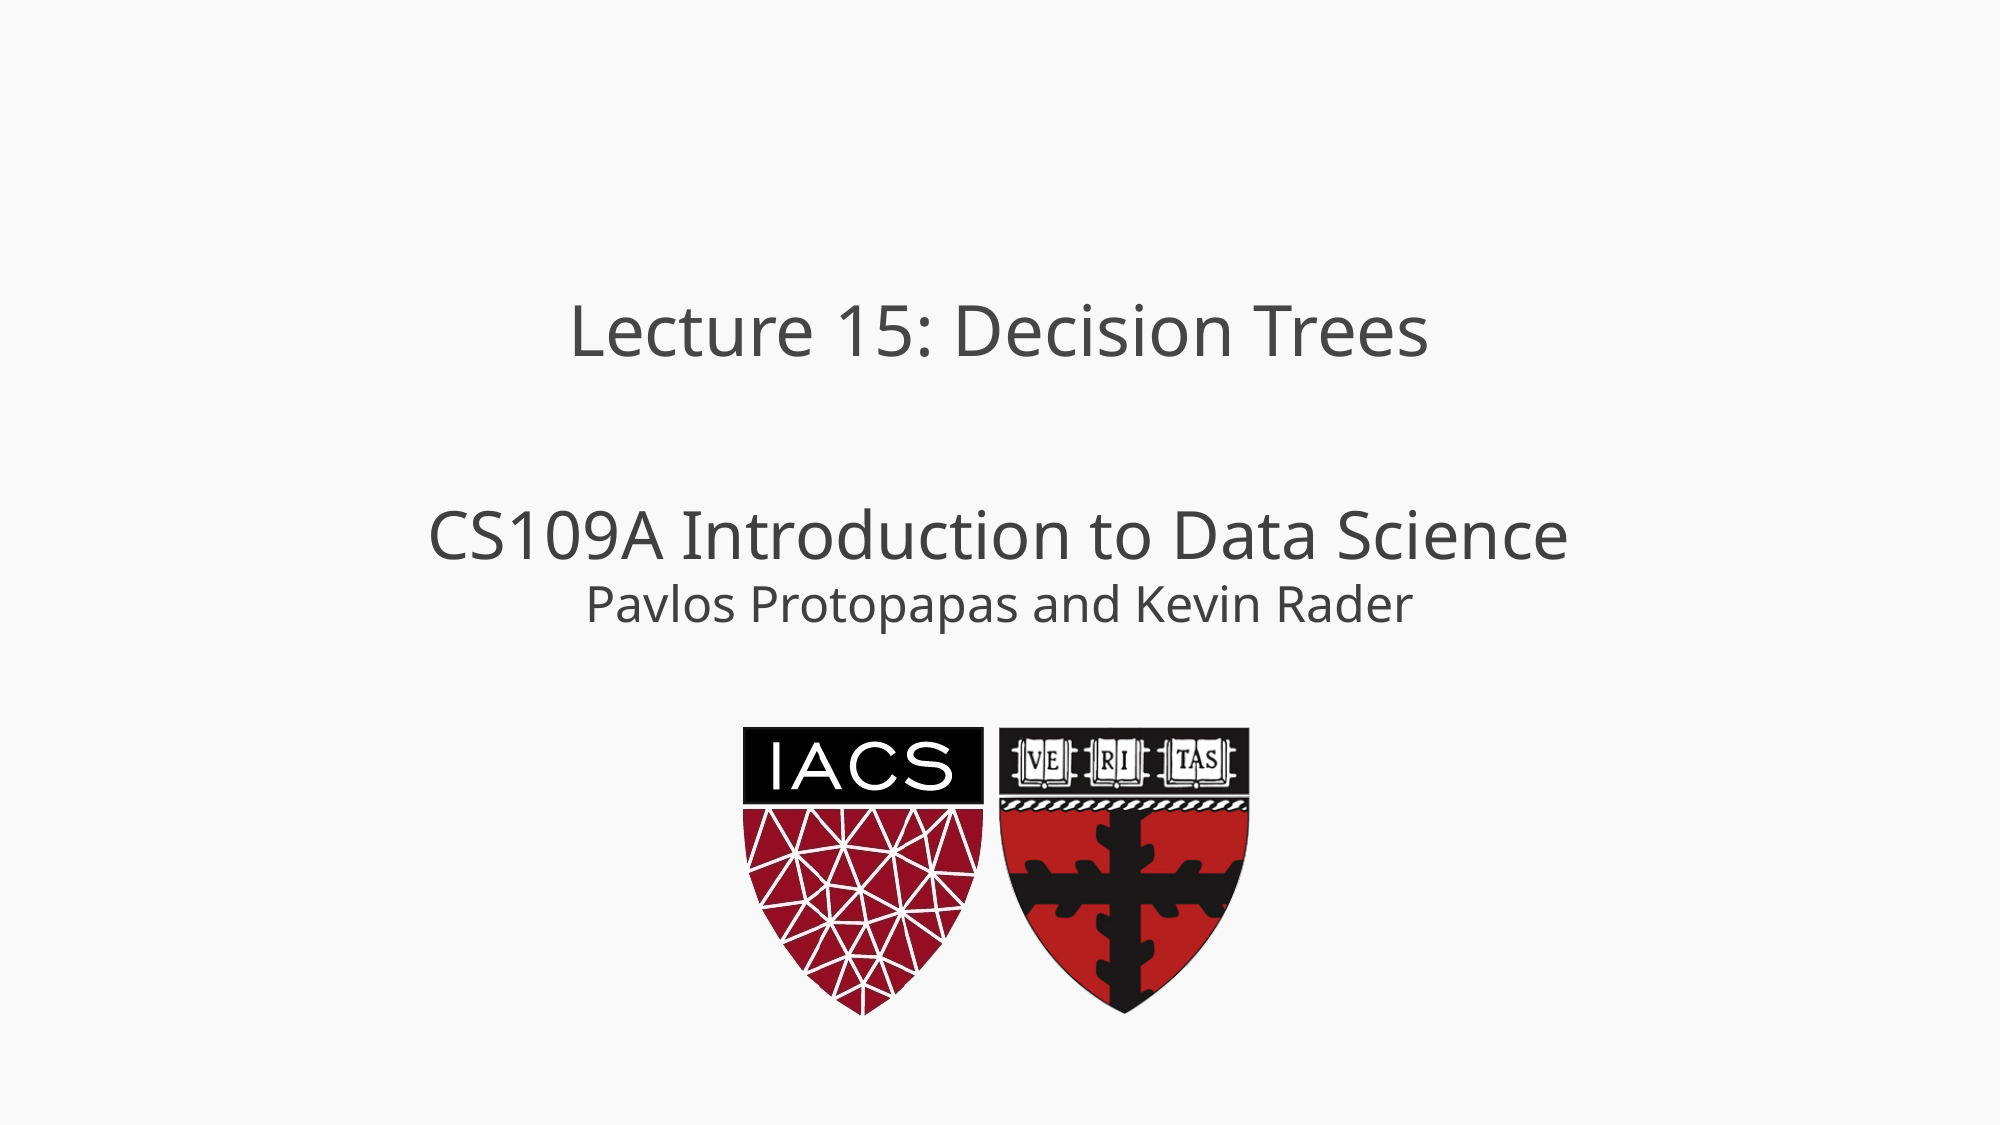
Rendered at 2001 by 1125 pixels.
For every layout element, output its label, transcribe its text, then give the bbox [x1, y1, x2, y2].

title Lecture 15: Decision Trees [150, 278, 1850, 520]
picture [734, 726, 990, 1016]
picture [996, 726, 1252, 1016]
